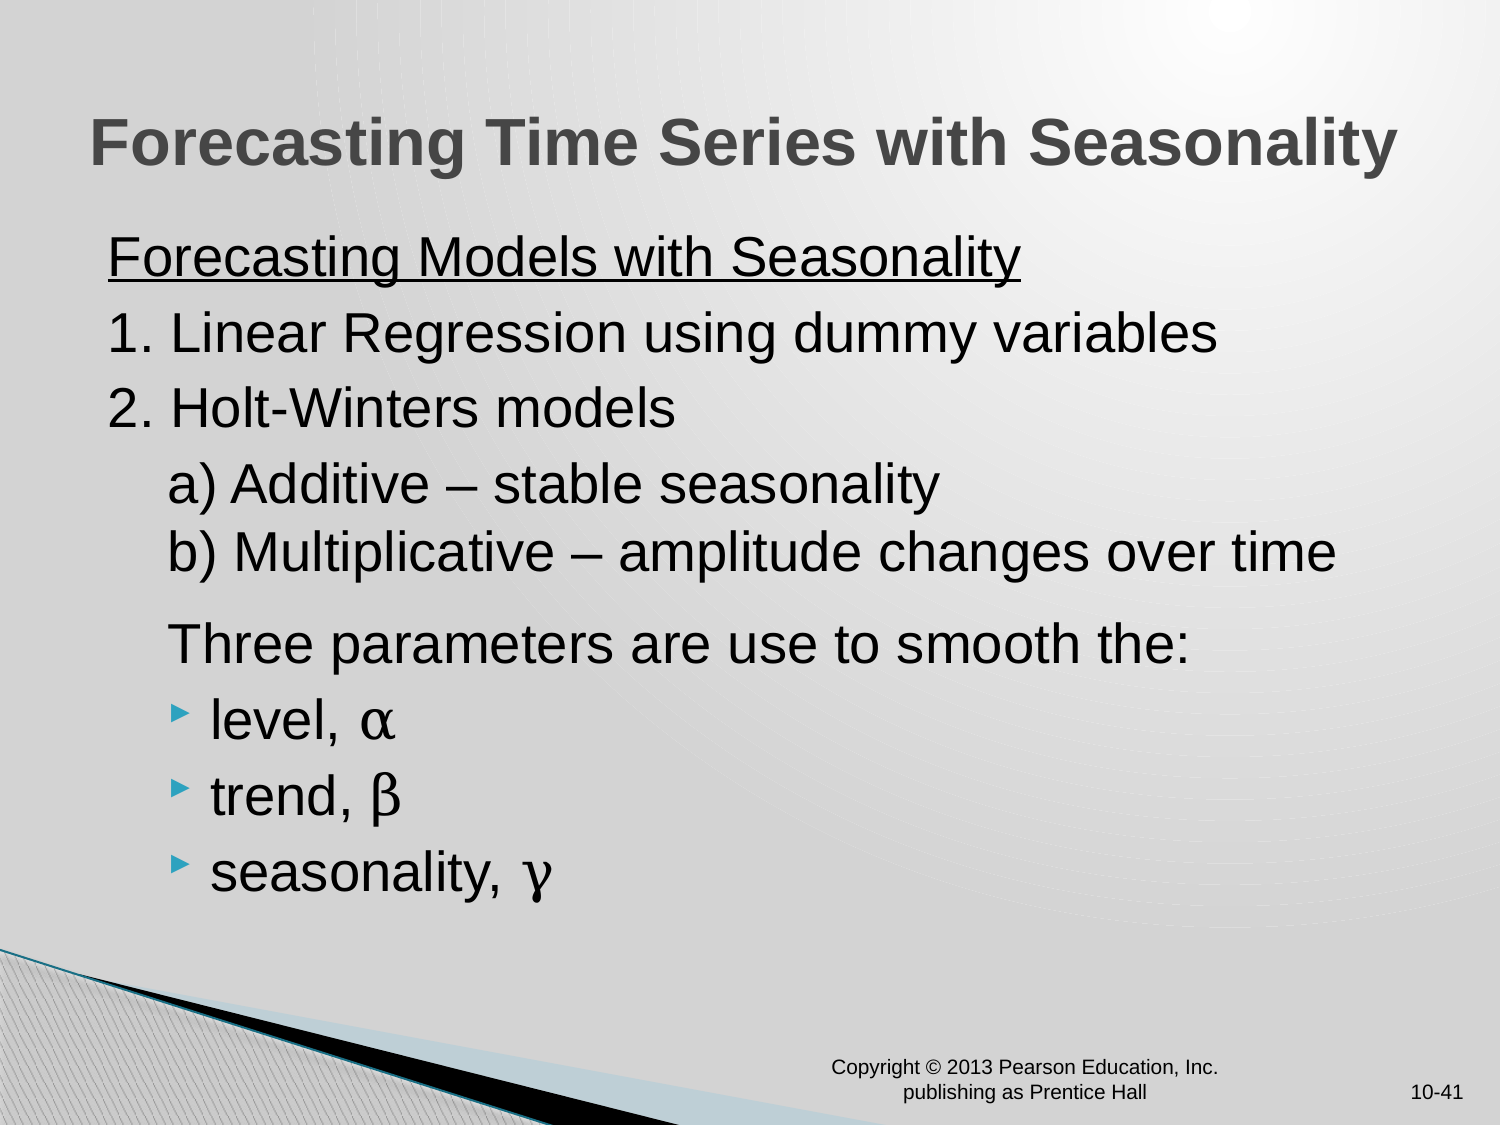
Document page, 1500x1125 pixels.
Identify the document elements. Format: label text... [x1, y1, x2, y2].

slide_number 10-41 [1362, 1051, 1479, 1112]
title Forecasting Time Series with Seasonality [75, 45, 1425, 233]
footer Copyright © 2013 Pearson Education, Inc. publishing as Prentice Hall [812, 1051, 1238, 1112]
list Forecasting Models with Seasonality 1. Linear Regression using dummy variables 2. Holt-Winters models a) Additive – stable seasonality b) Multiplicative – amplitude changes over time Three parameters are use to smooth the: level, α trend, β seasonality, γ [74, 212, 1426, 956]
